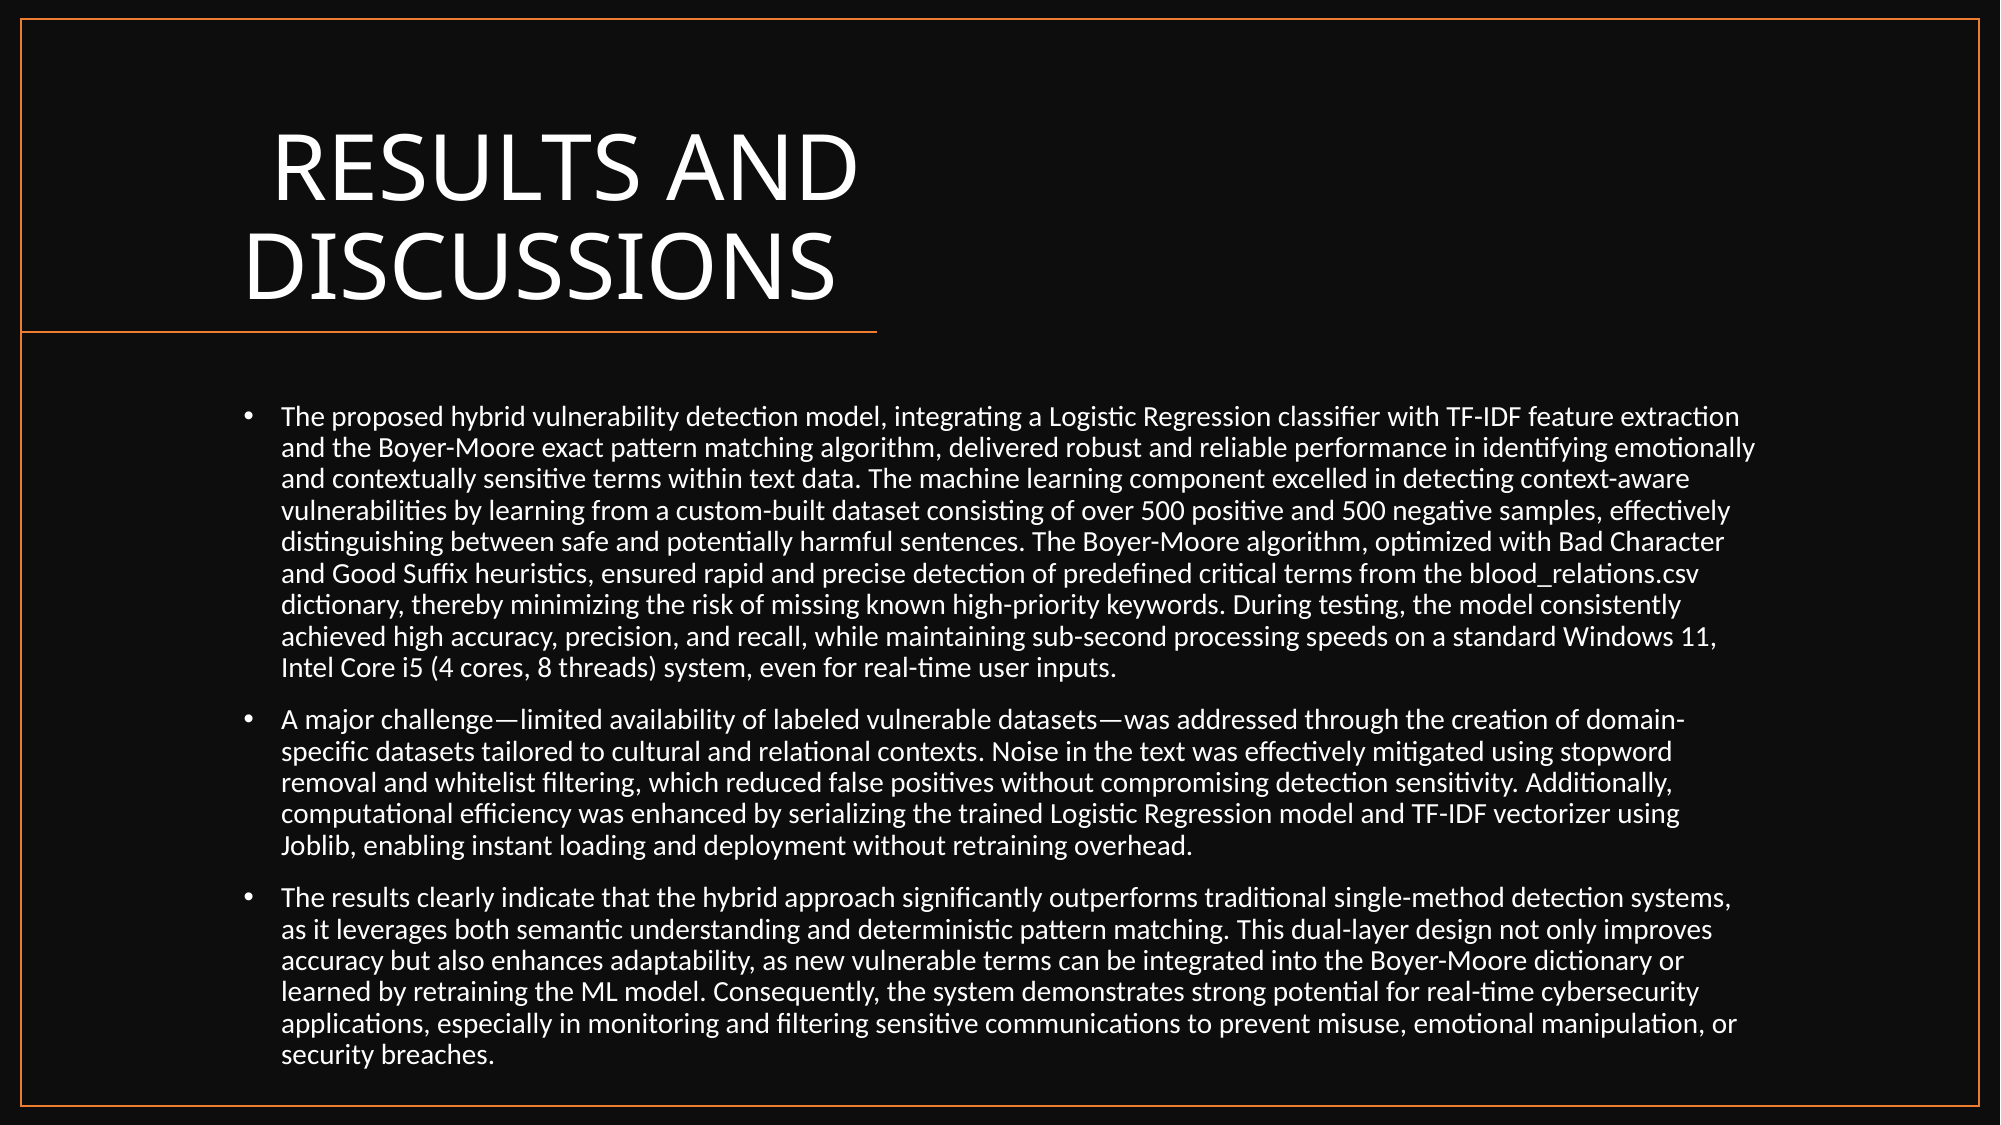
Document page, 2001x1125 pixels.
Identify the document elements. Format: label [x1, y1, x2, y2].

text_box [20, 18, 1980, 1107]
text_box [0, 0, 2000, 1125]
